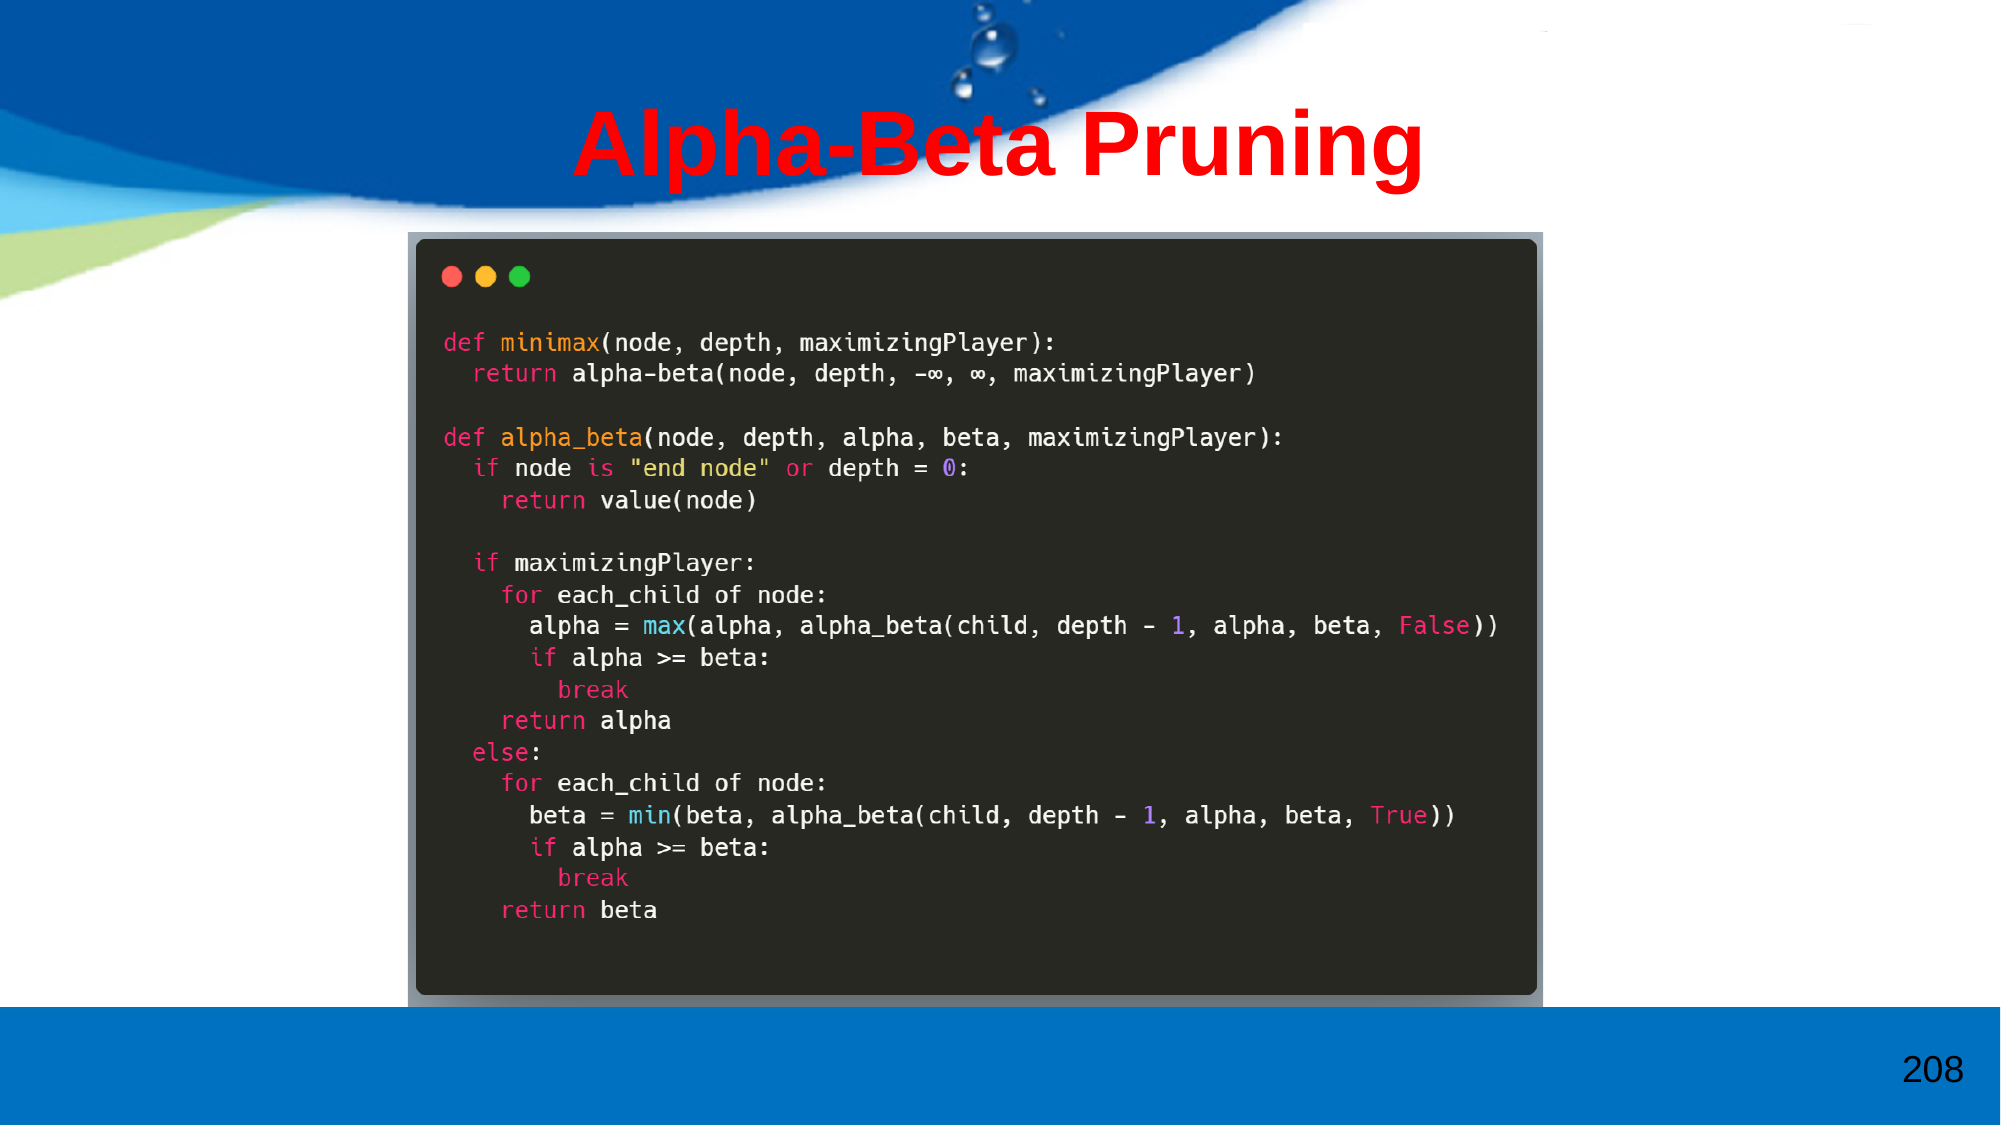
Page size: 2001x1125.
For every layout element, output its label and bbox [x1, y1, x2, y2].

list [407, 232, 1544, 1007]
picture [0, 0, 2001, 1125]
title [99, 45, 1900, 233]
